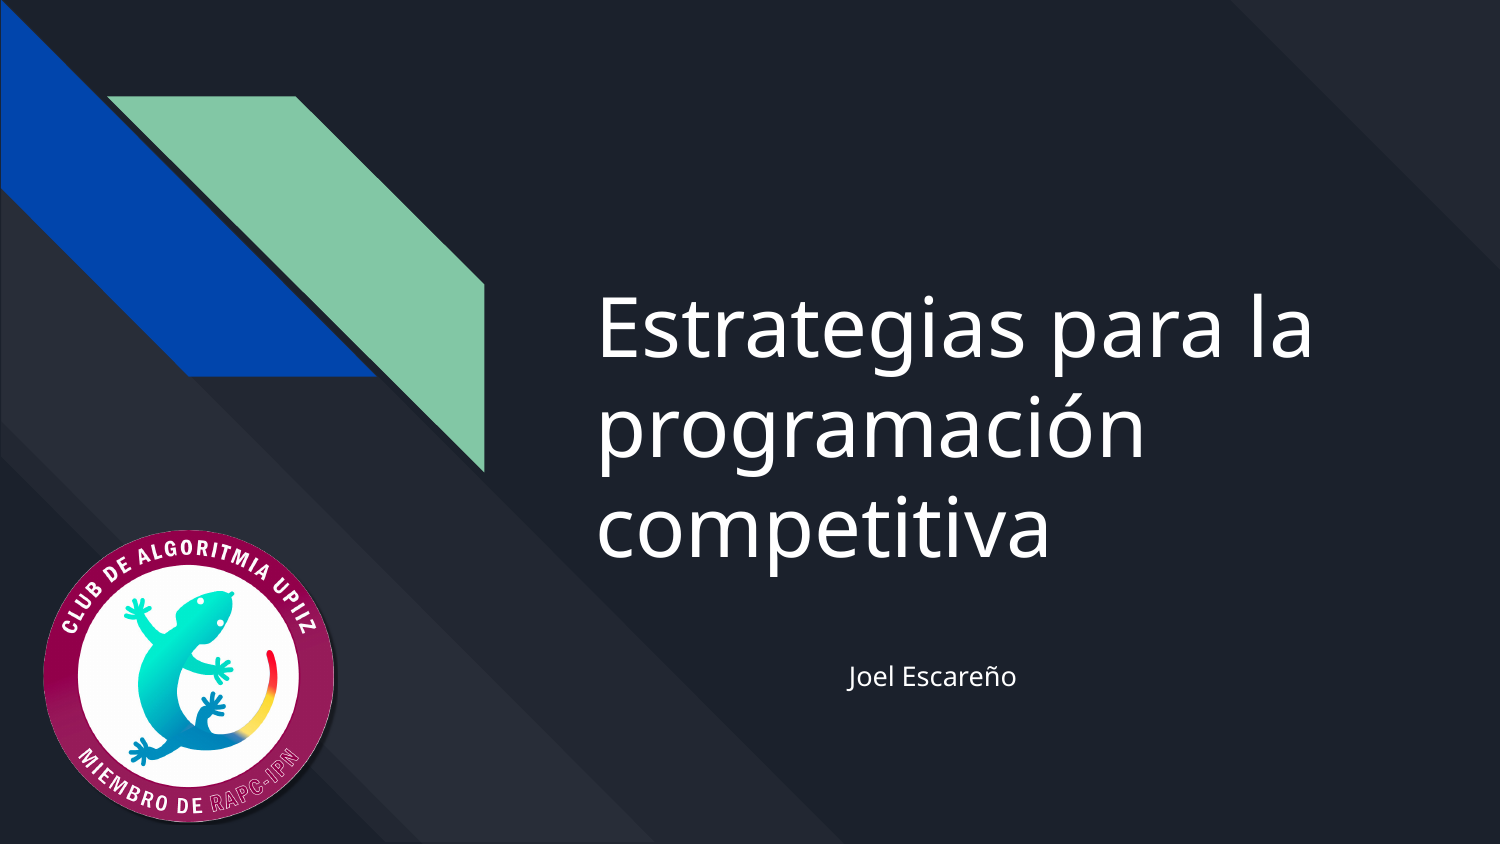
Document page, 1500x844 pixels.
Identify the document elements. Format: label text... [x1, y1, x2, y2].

title Estrategias para la programación competitiva [580, 258, 1404, 518]
picture [37, 525, 339, 825]
subtitle Joel Escareño [833, 643, 1404, 727]
